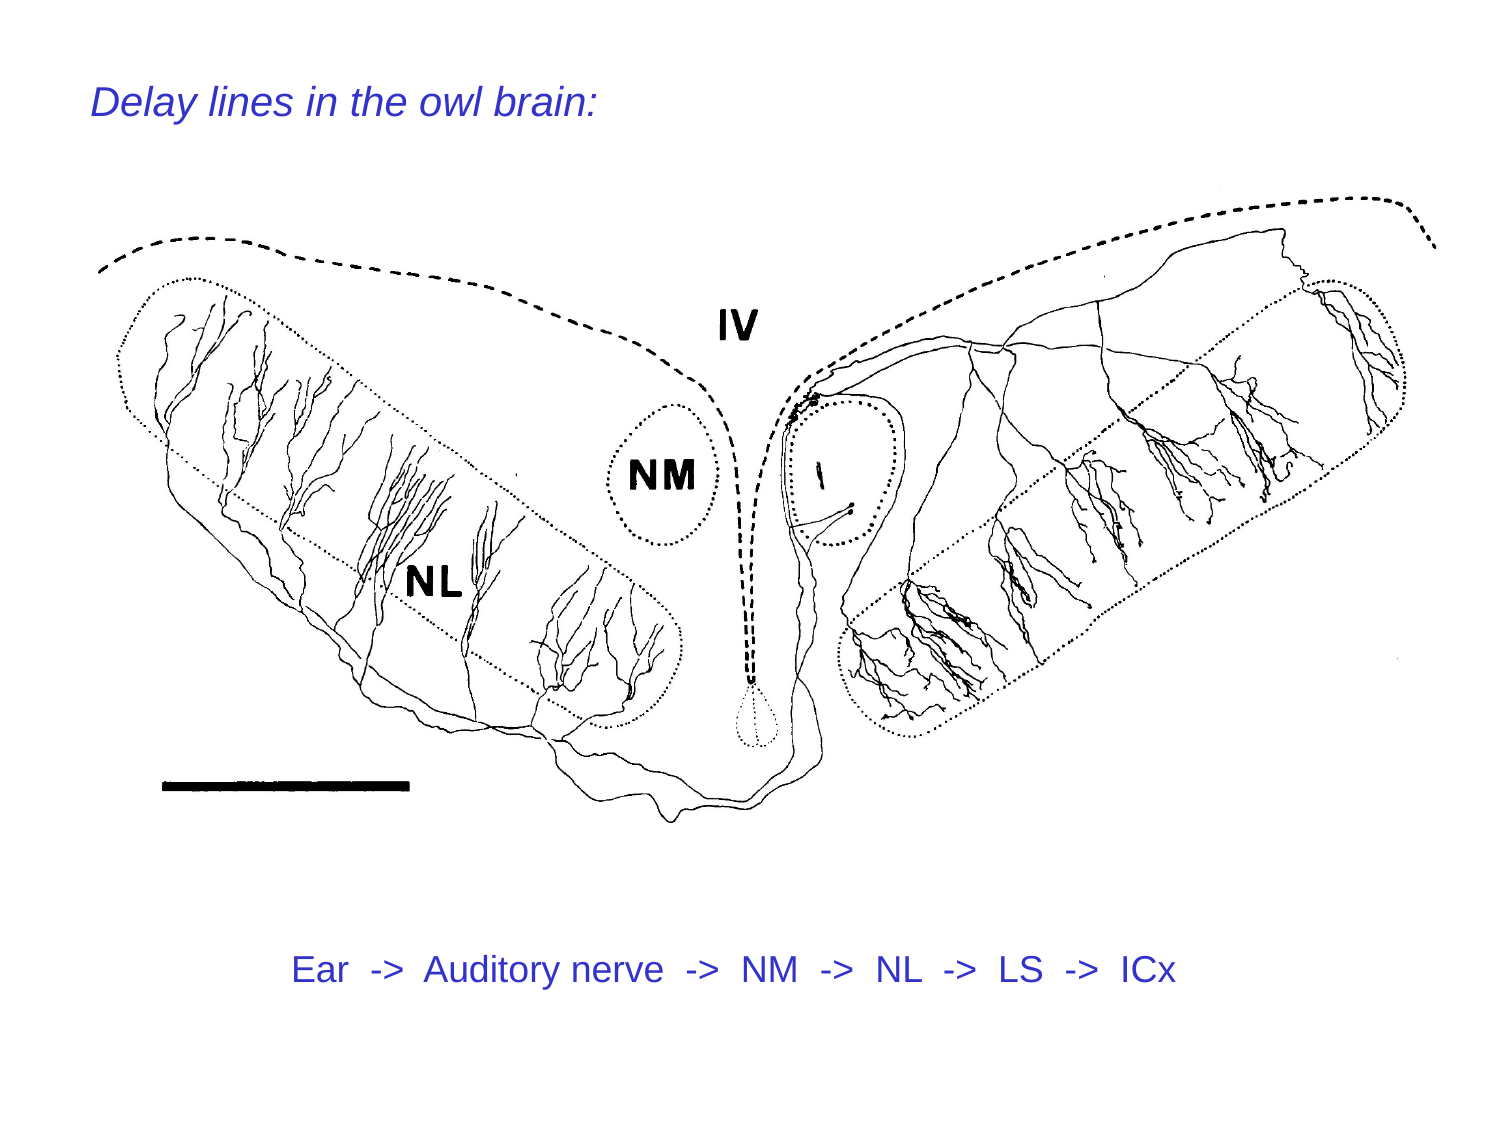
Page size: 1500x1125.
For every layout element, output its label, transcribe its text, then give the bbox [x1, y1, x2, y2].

title Delay lines in the owl brain: [75, 50, 825, 150]
text_box Ear -> Auditory nerve -> NM -> NL -> LS -> ICx [276, 937, 1193, 998]
picture [62, 187, 1471, 835]
